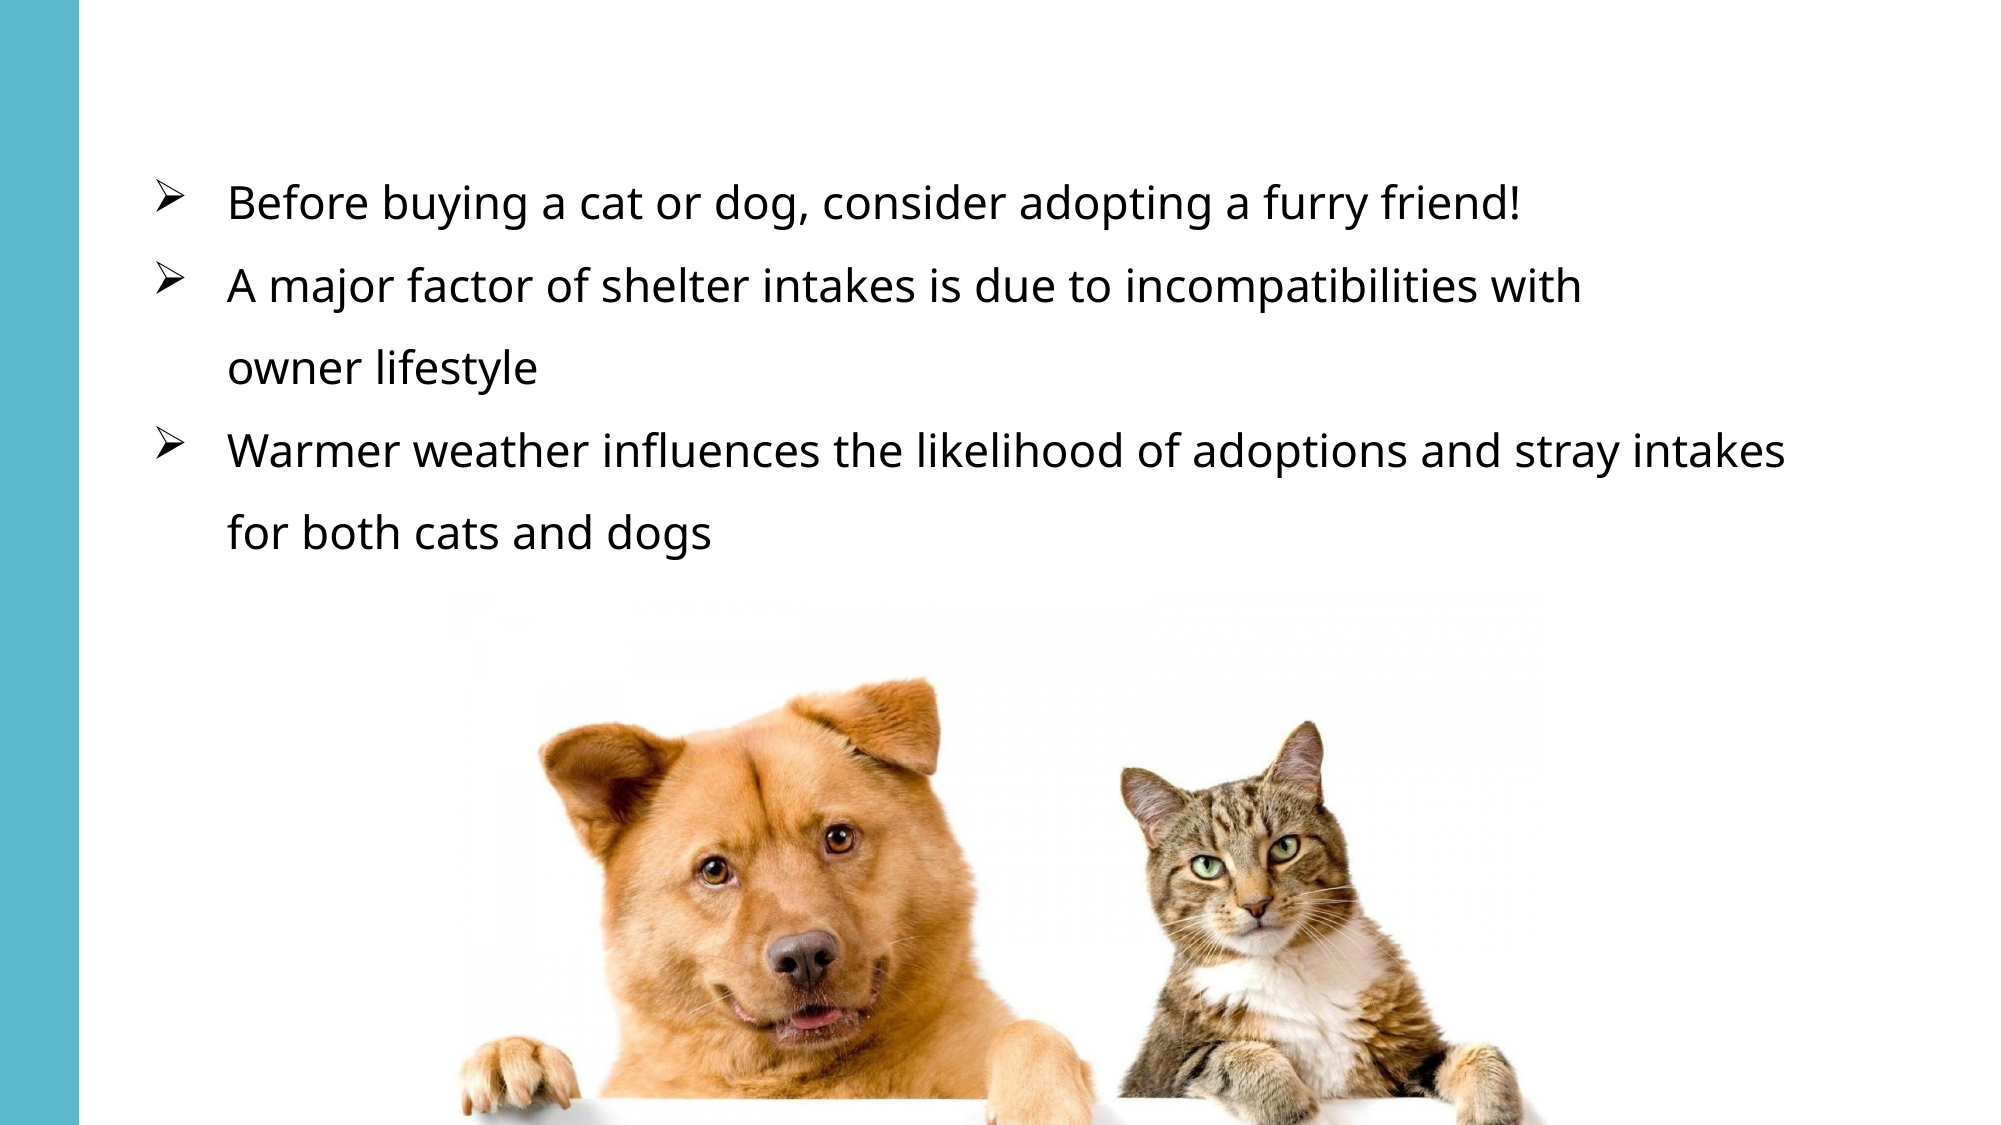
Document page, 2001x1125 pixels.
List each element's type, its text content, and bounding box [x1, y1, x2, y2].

text_box Before buying a cat or dog, consider adopting a furry friend! A major factor of shelter intakes is due to incompatibilities with owner lifestyle Warmer weather influences the likelihood of adoptions and stray intakes for both cats and dogs [137, 139, 1871, 567]
text_box [0, 0, 80, 1125]
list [449, 593, 1550, 1125]
